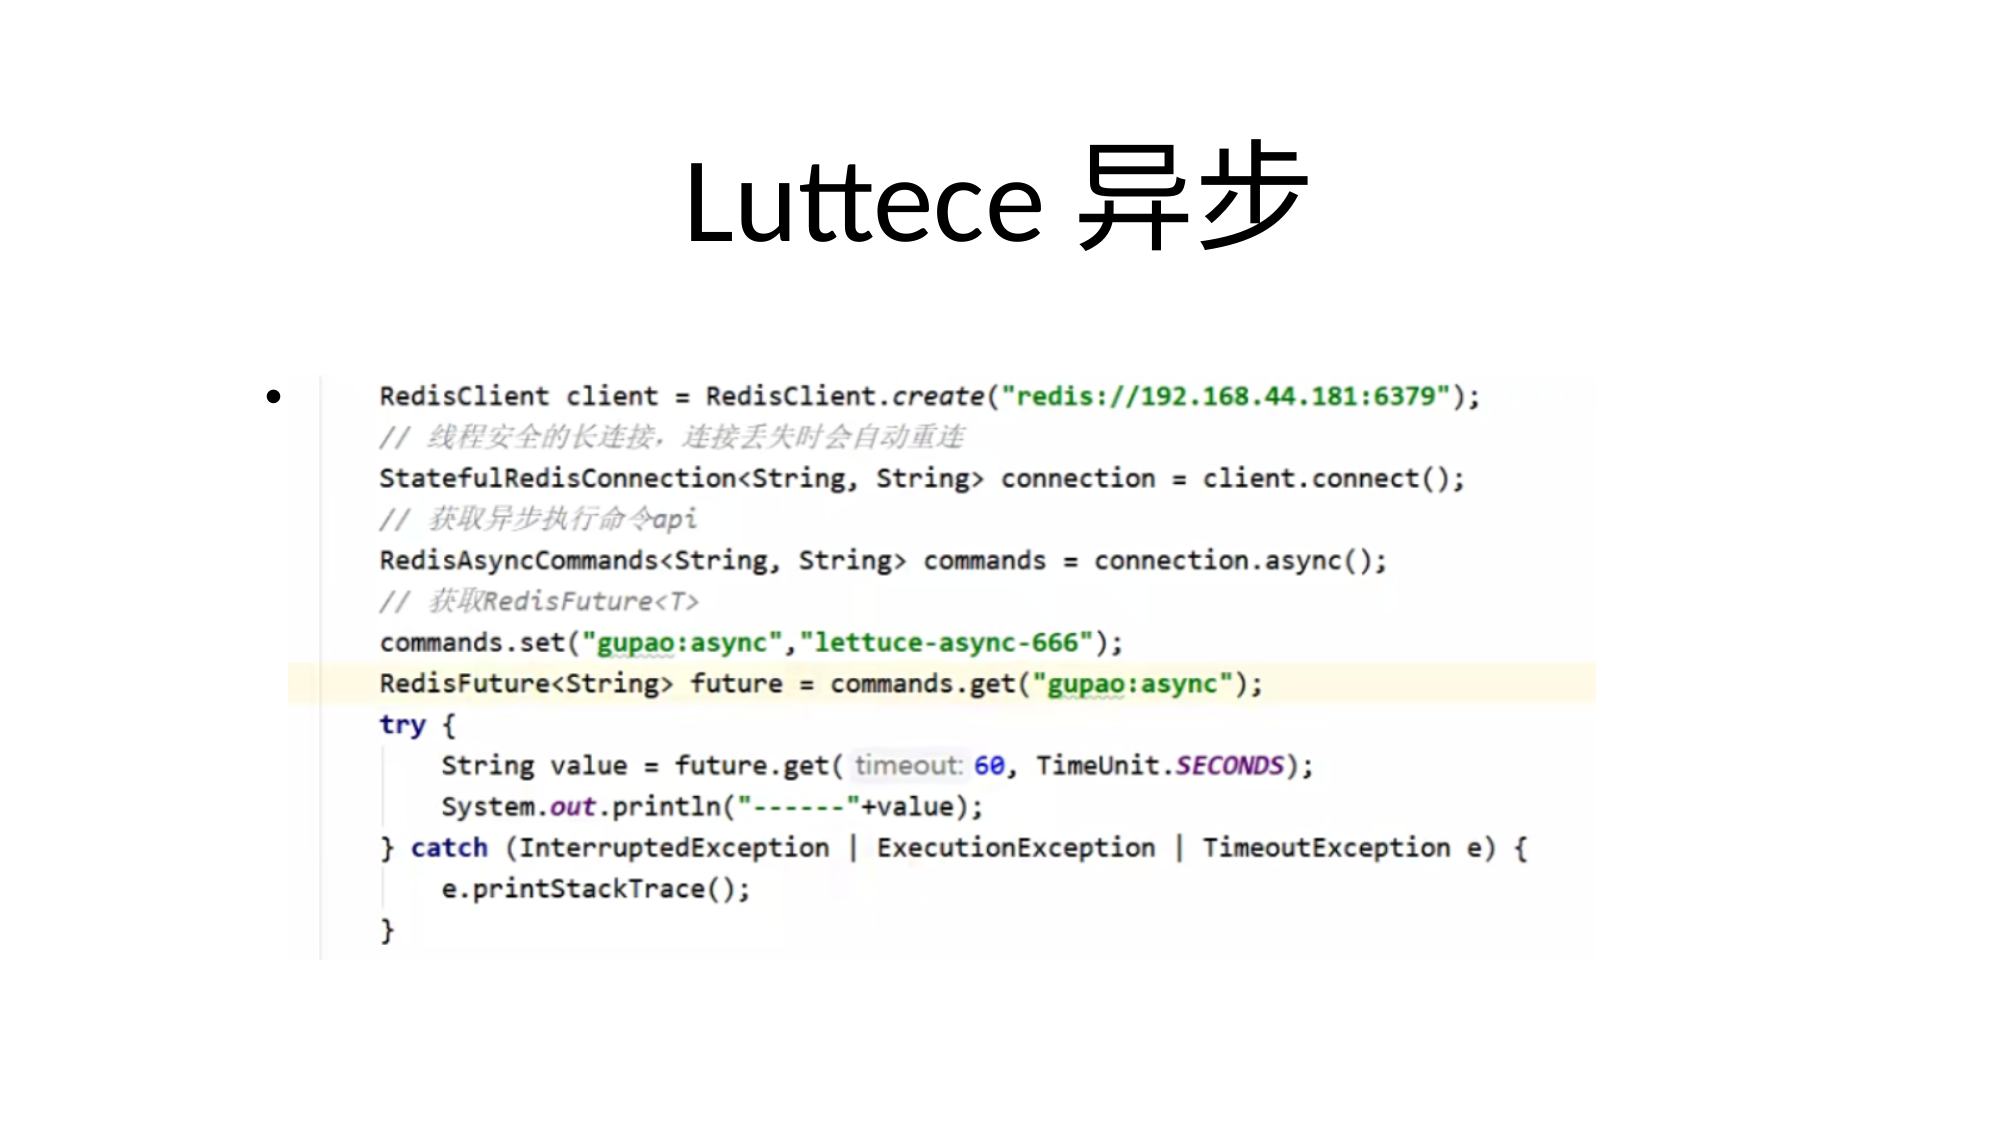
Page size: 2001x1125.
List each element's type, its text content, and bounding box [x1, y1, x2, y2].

picture [287, 374, 1596, 960]
title Luttece异步 [249, 127, 1750, 275]
subtitle [249, 364, 1750, 863]
